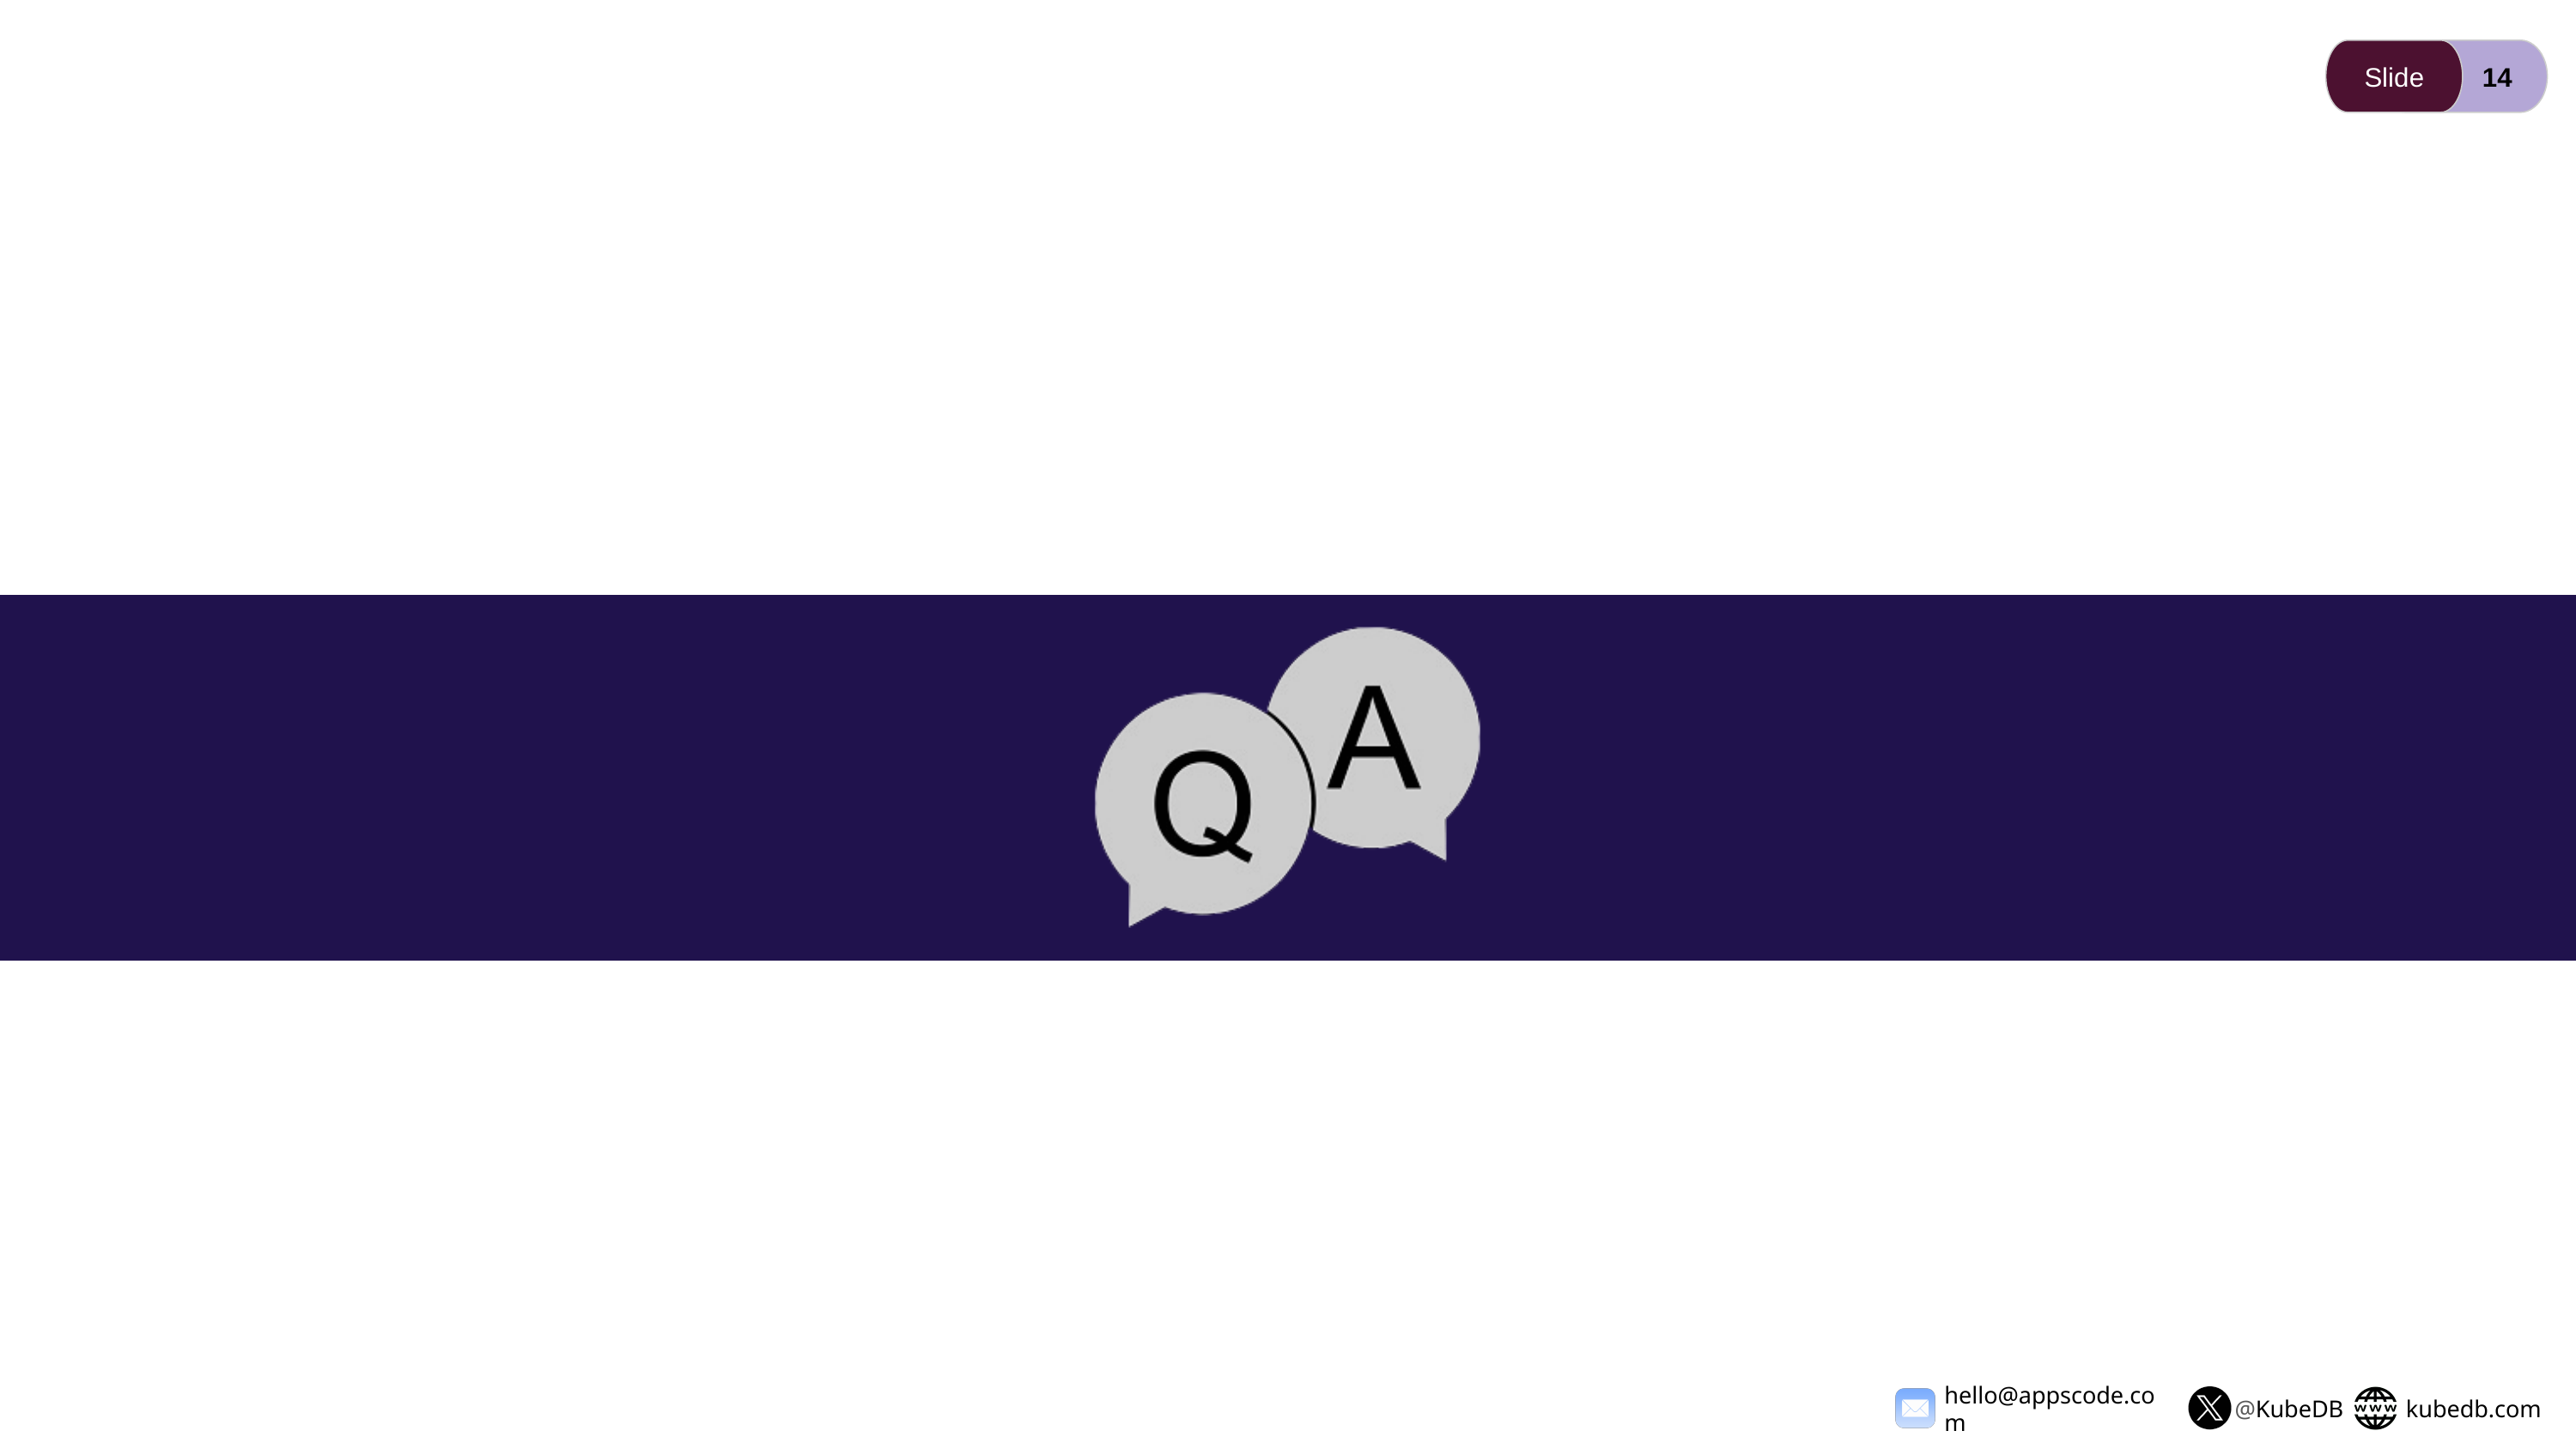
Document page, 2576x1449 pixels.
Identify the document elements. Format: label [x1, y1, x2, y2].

text_box [1892, 1370, 2576, 1446]
text_box [0, 595, 933, 961]
text_box [1643, 595, 2576, 961]
text_box [2325, 19, 2548, 133]
picture [937, 419, 1639, 1137]
